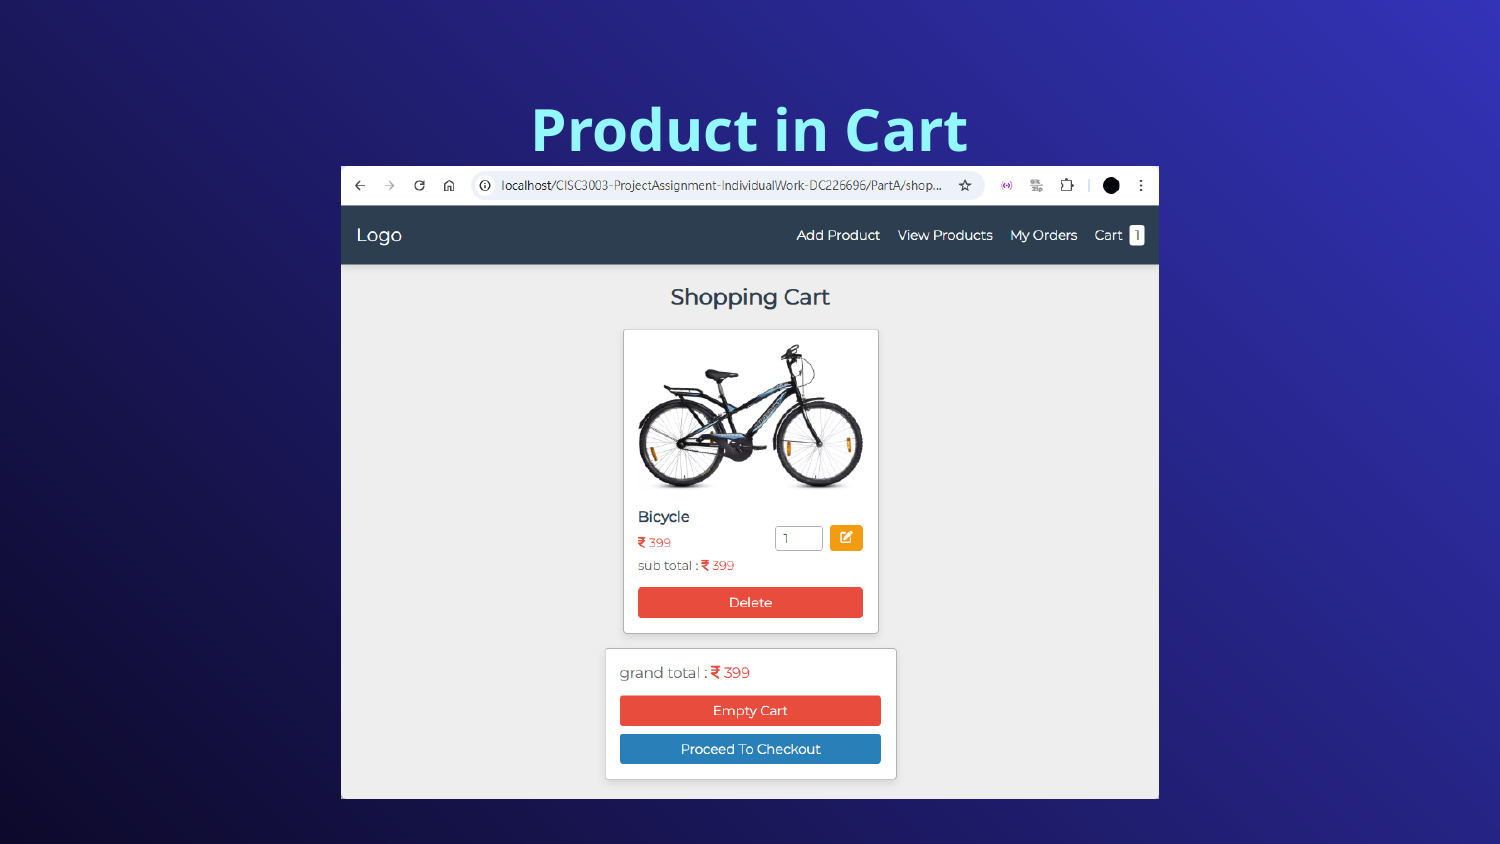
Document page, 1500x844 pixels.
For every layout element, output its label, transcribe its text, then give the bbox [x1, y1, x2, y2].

picture [340, 166, 1160, 800]
title Product in Cart [118, 88, 1382, 167]
